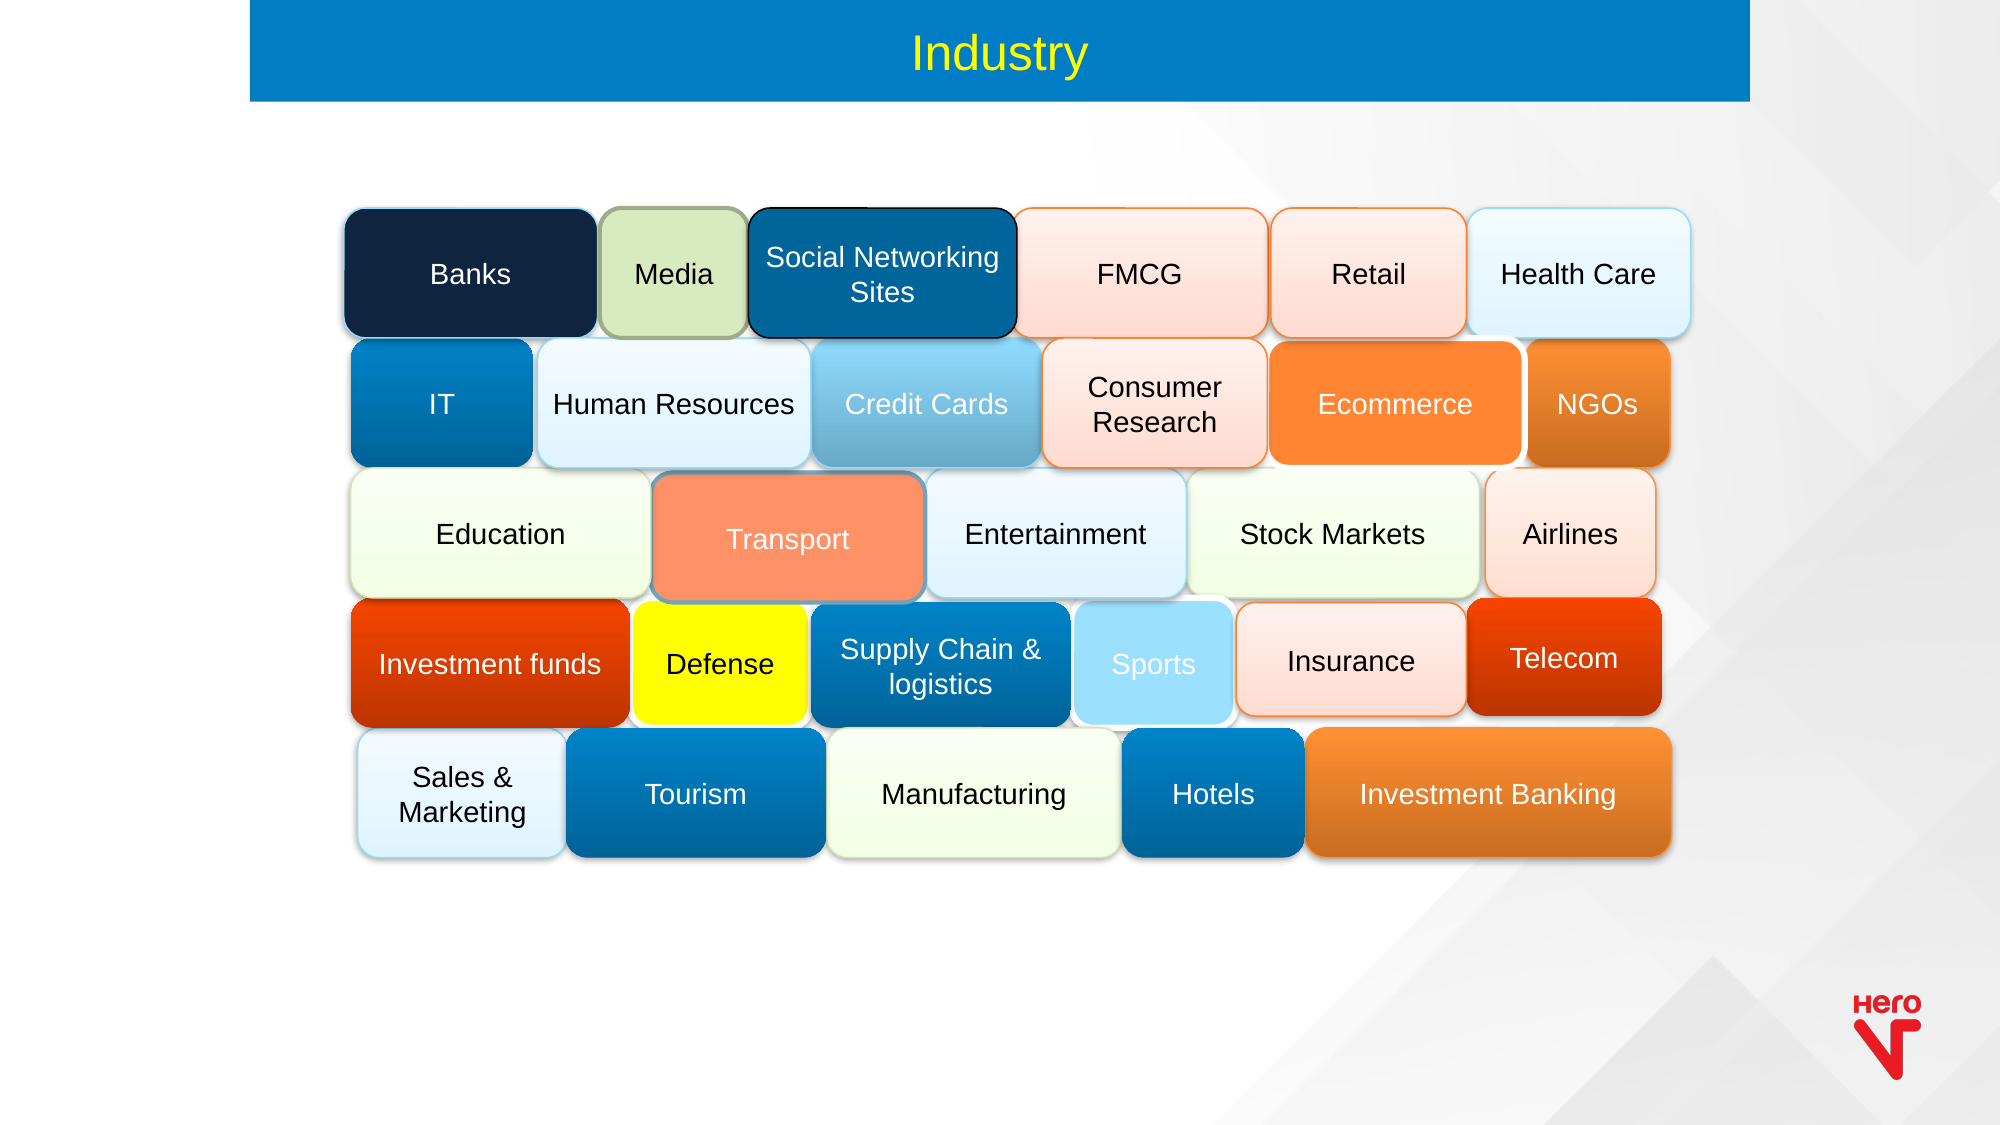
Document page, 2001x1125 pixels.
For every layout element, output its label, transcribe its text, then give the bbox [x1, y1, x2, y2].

picture [1854, 995, 1921, 1080]
text_box Industry [249, 0, 1750, 102]
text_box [343, 207, 1691, 858]
